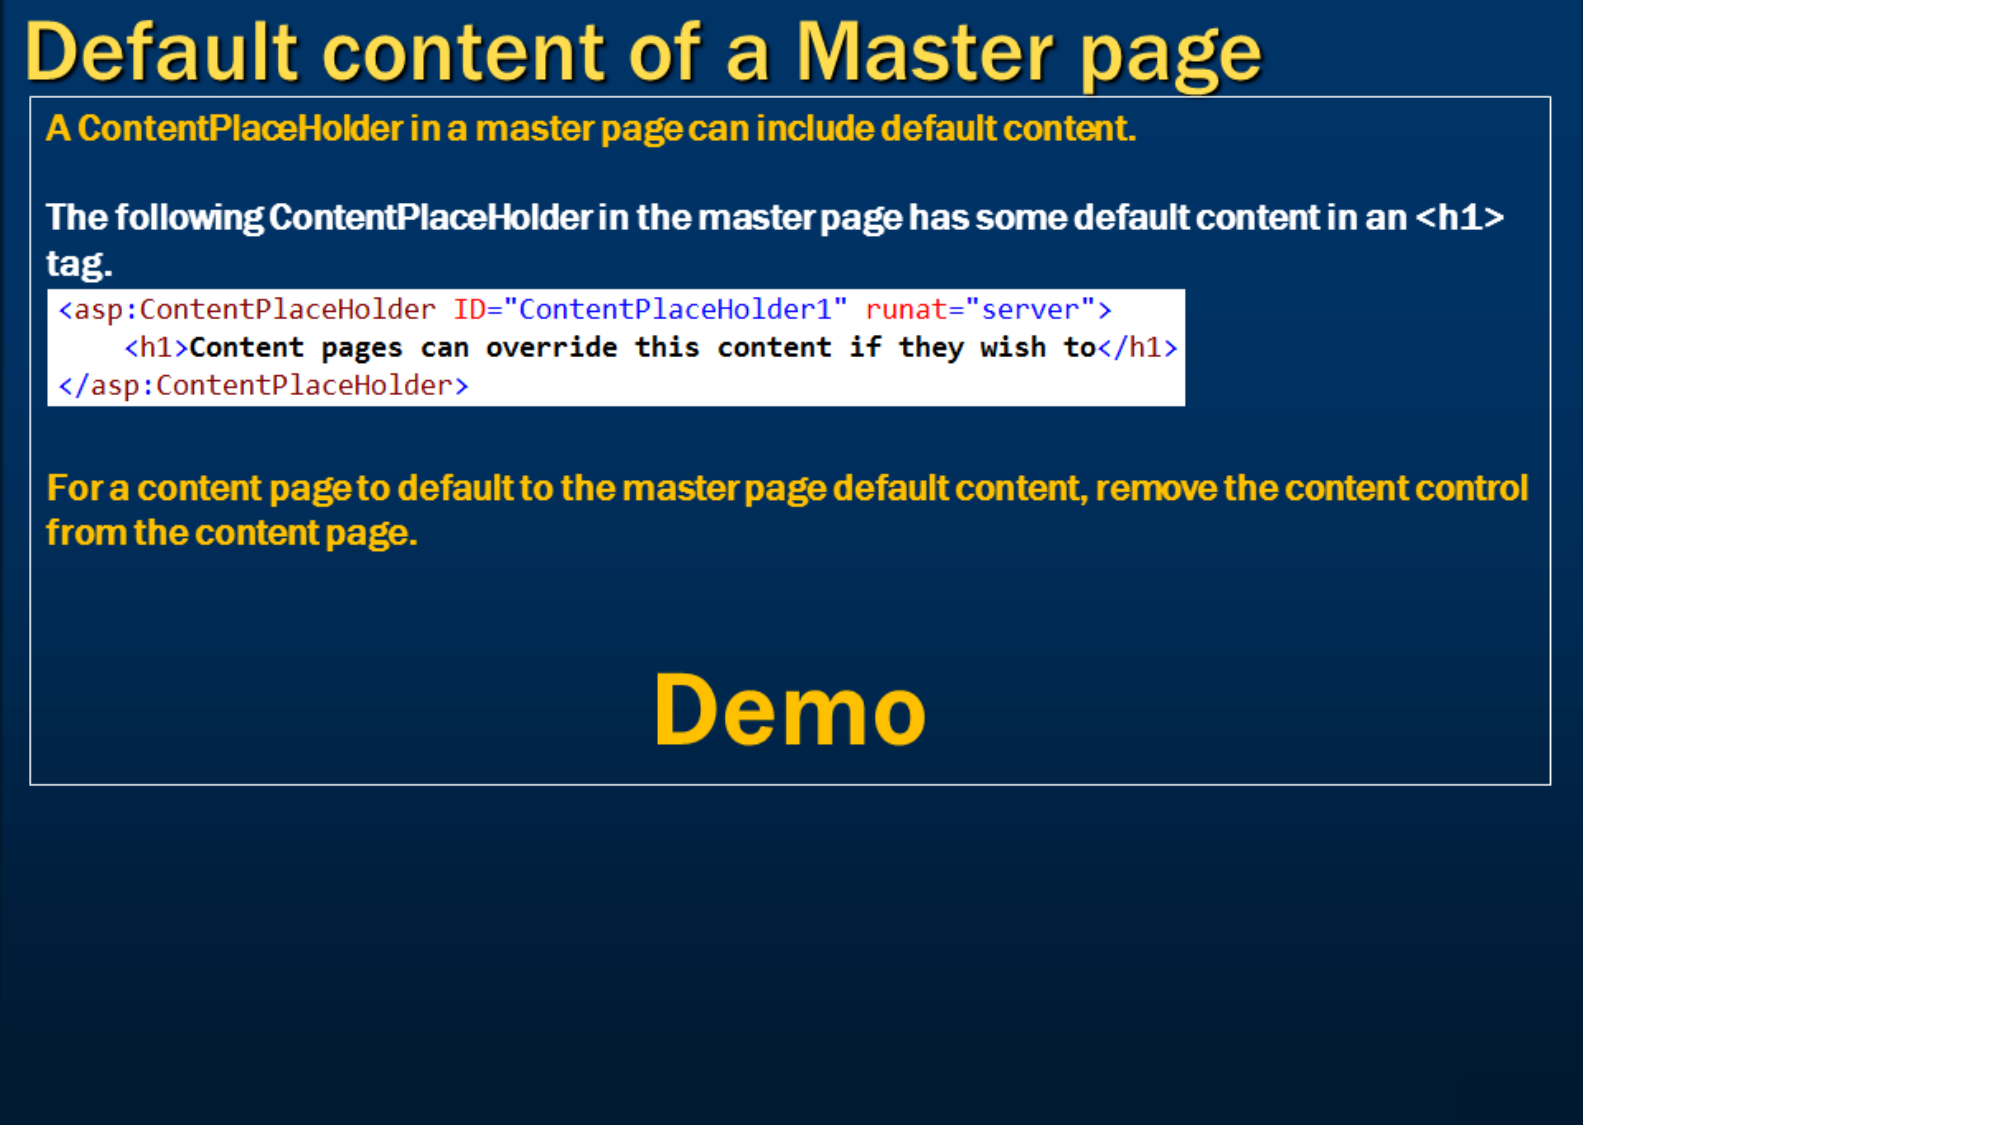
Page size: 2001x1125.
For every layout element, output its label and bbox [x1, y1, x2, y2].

list [0, 0, 1583, 1125]
